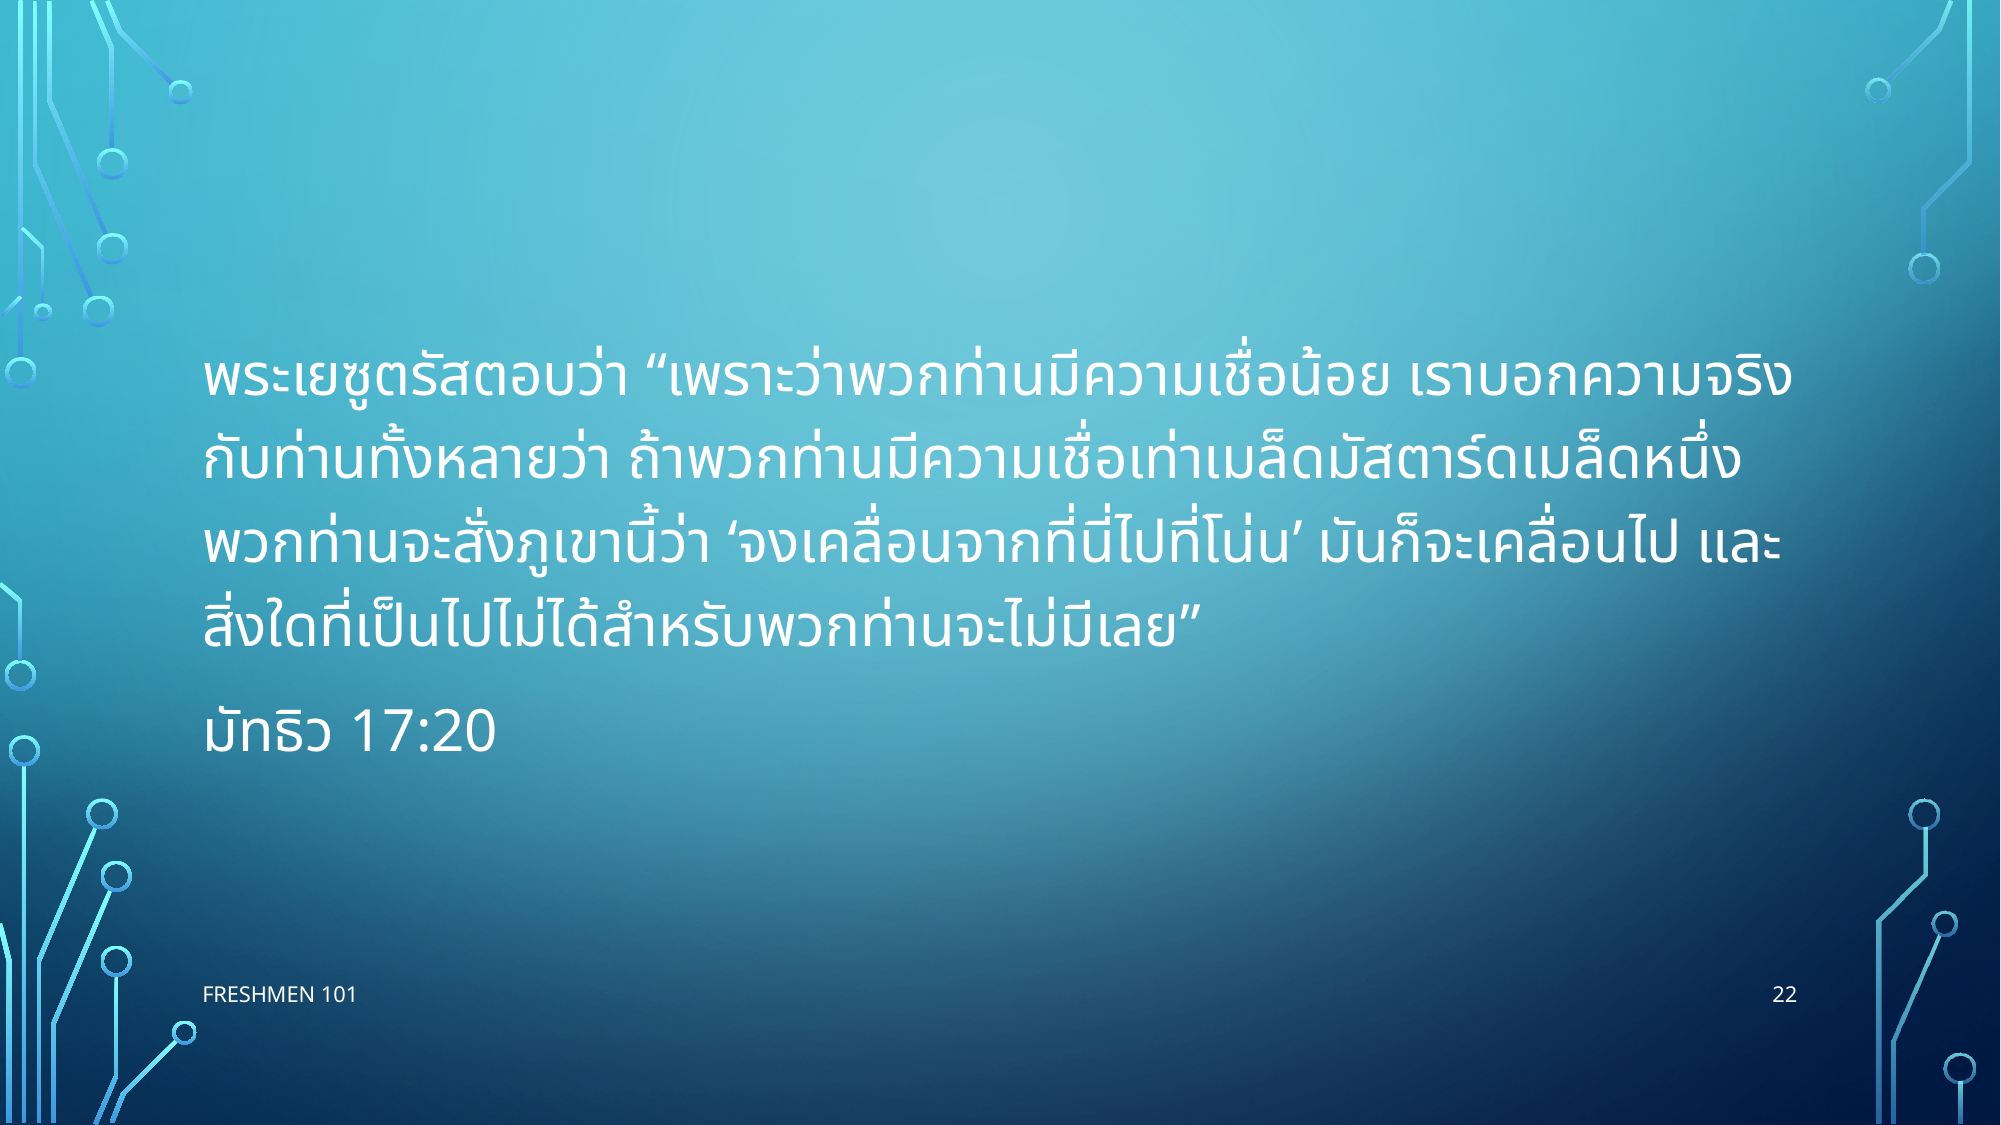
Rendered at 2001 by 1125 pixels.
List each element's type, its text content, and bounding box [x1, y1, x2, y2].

slide_number 22 [1685, 965, 1813, 1025]
list พระเยซูตรัสตอบว่า “เพราะว่าพวกท่านมีความเชื่อน้อย เราบอกความจริงกับท่านทั้งหลายว่า ถ้าพวกท่านมีความเชื่อเท่าเมล็ดมัสตาร์ดเมล็ดหนึ่ง พวกท่านจะสั่งภูเขานี้ว่า ‘จงเคลื่อนจากที่นี่ไปที่โน่น’ มันก็จะเคลื่อนไป และสิ่งใดที่เป็นไปไม่ได้สำหรับพวกท่านจะไม่มีเลย” มัทธิว 17:20 [187, 315, 1813, 897]
footer Freshmen 101 [187, 965, 1211, 1025]
